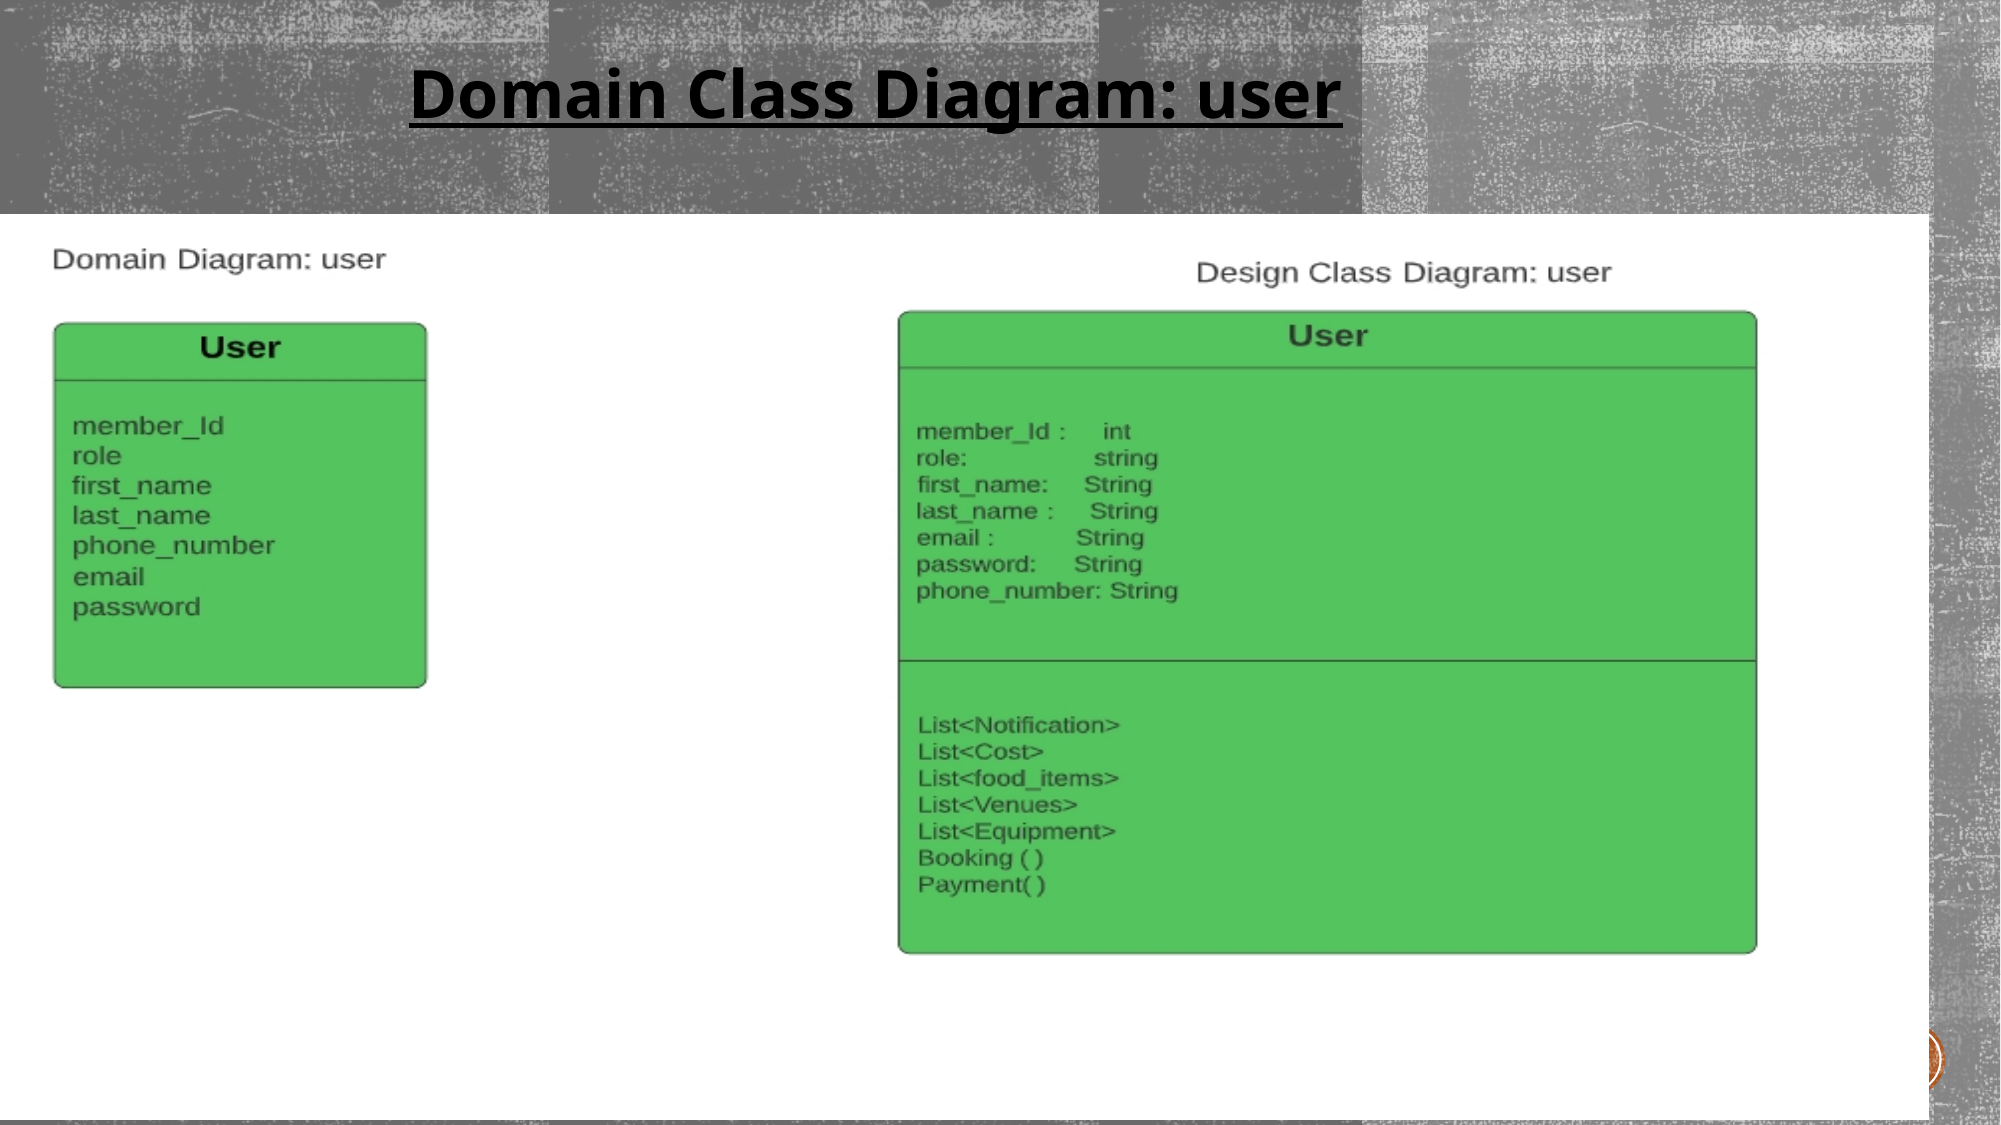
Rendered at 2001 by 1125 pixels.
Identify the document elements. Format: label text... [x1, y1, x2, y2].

picture [0, 0, 2001, 1125]
title Domain Class Diagram: user [393, 0, 1490, 141]
